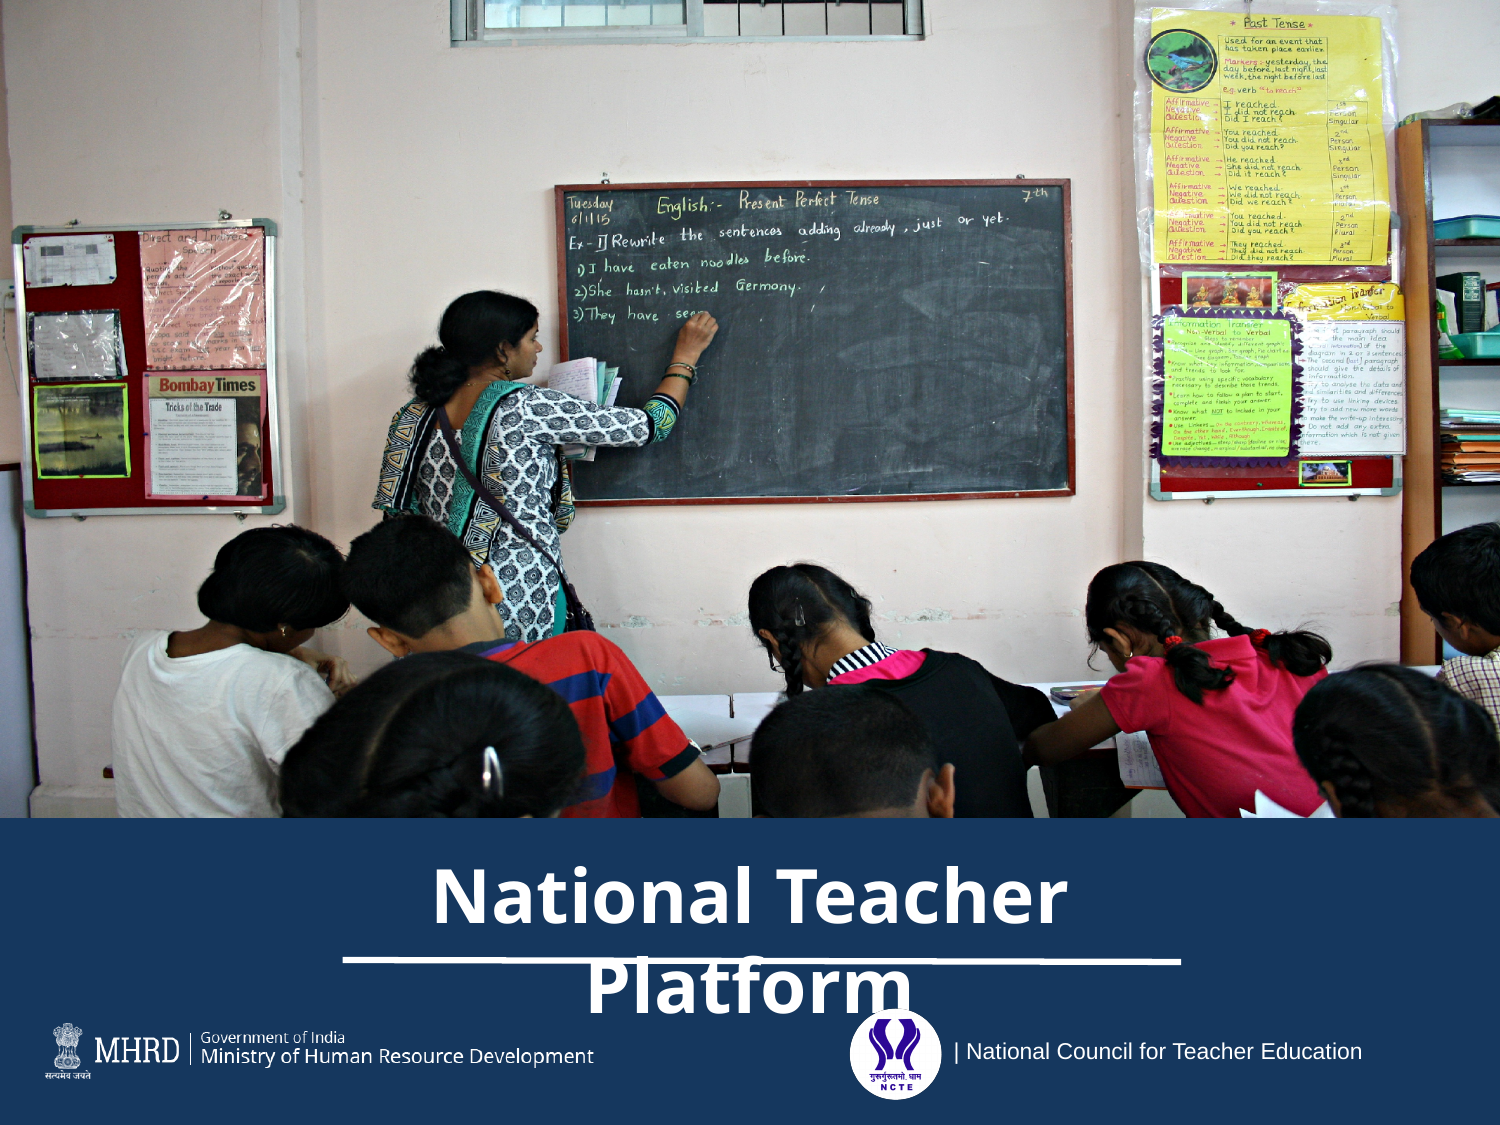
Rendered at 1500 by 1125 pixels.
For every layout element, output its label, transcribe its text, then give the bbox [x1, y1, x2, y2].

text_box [342, 959, 1182, 963]
text_box National Teacher Platform [253, 841, 1247, 947]
picture [44, 1023, 599, 1085]
picture [0, 0, 1500, 819]
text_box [848, 1006, 1434, 1102]
